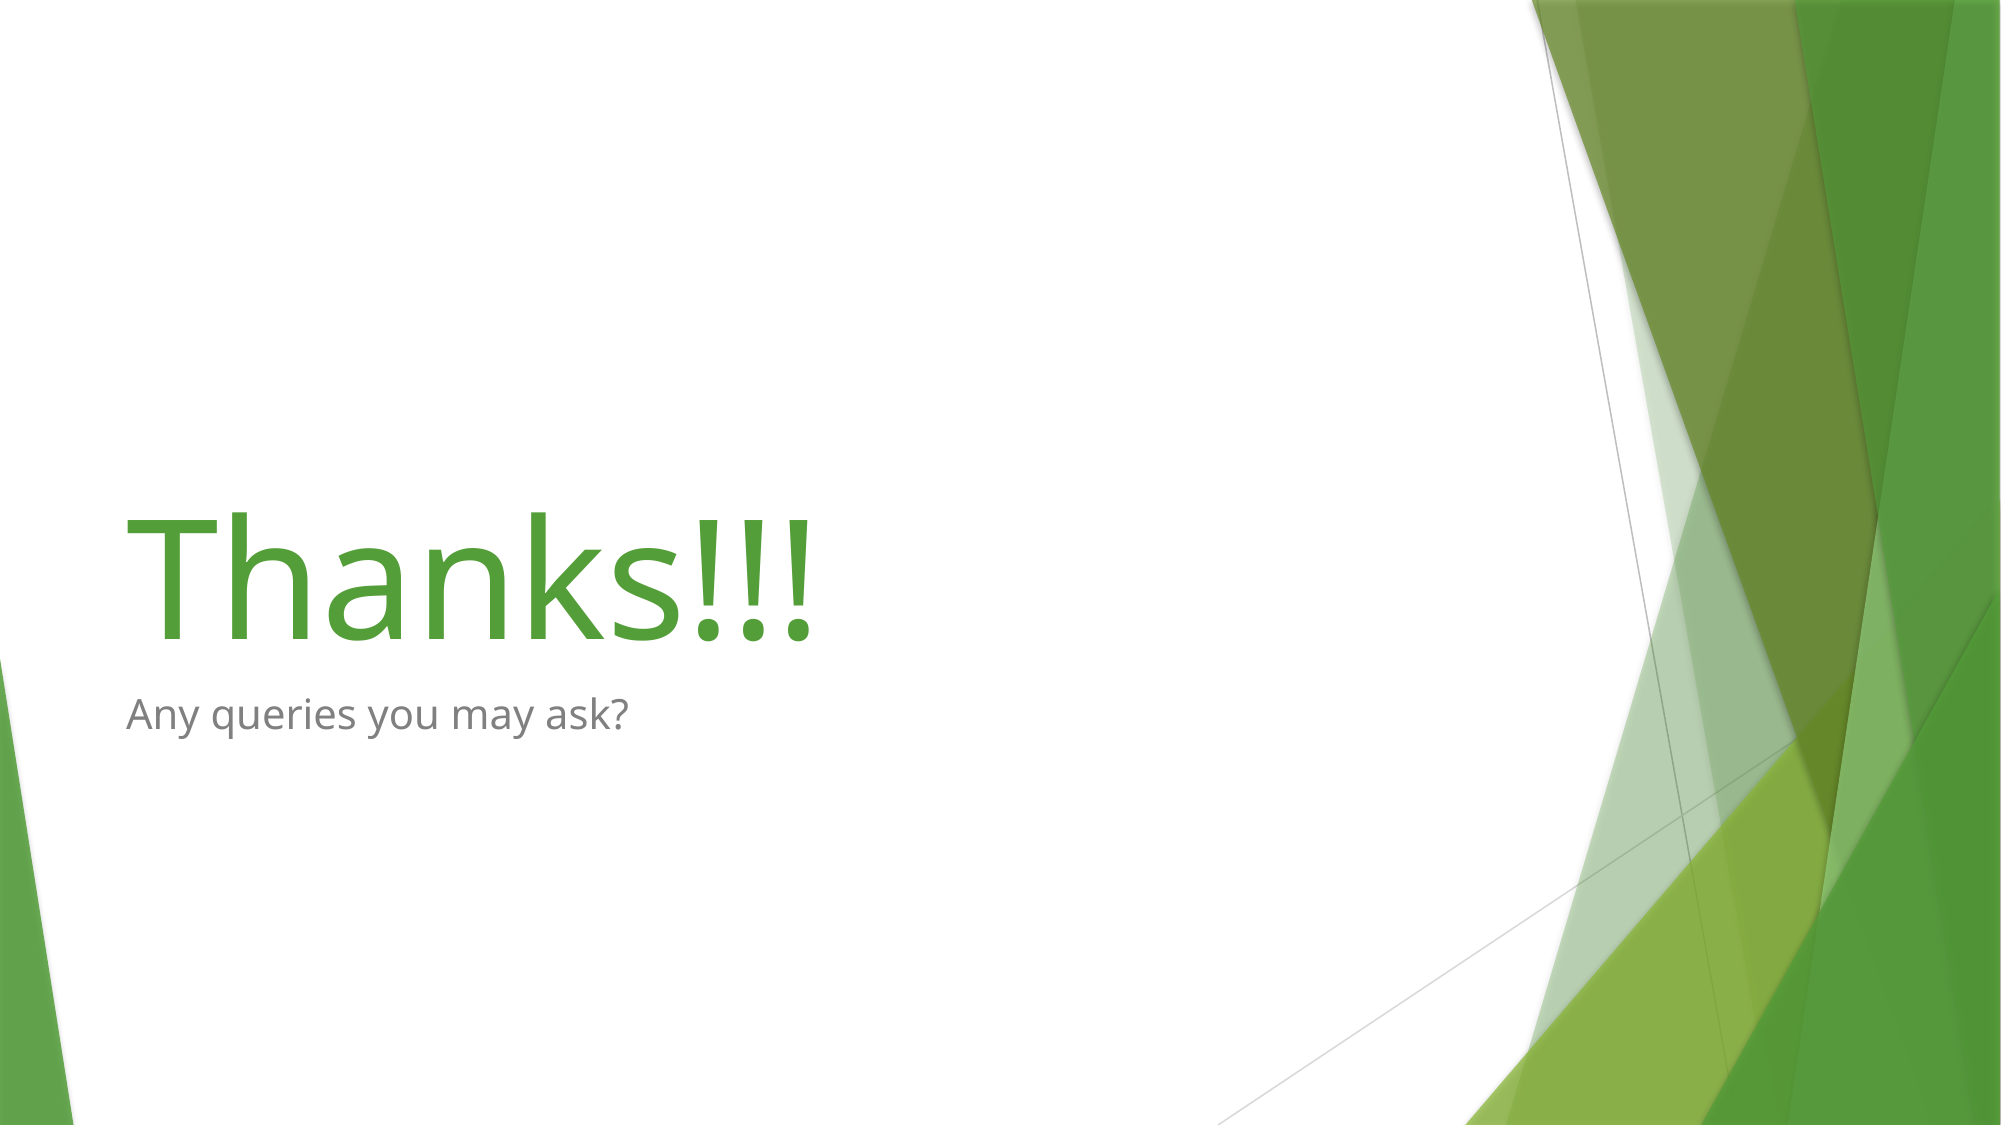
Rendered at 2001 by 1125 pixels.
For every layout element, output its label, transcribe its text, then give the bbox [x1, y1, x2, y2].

list Any queries you may ask? [111, 680, 1522, 809]
title Thanks!!! [111, 302, 1522, 680]
